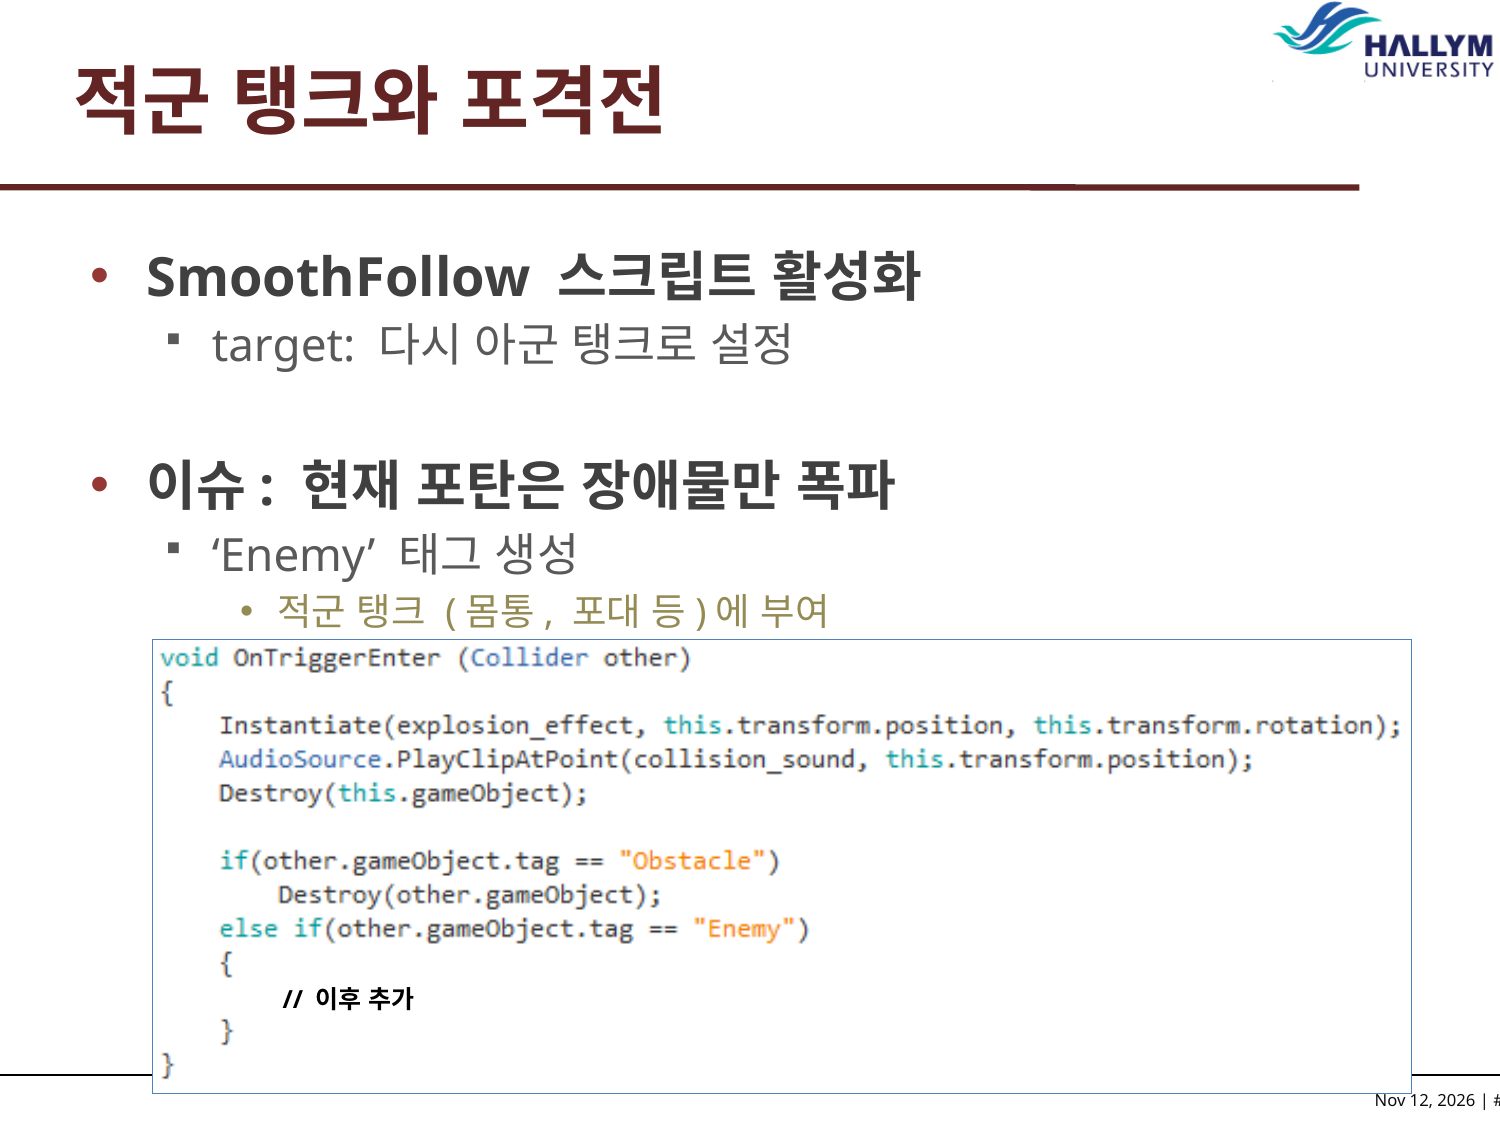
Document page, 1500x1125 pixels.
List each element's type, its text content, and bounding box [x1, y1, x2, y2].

list SmoothFollow 스크립트 활성화 target: 다시 아군 탱크로 설정 이슈: 현재 포탄은 장애물만 폭파 ‘Enemy’ 태그 생성 적군 탱크 (몸통, 포대 등)에 부여 [75, 234, 1425, 1032]
title 적군 탱크와 포격전 [44, 33, 1395, 164]
picture [1269, 0, 1500, 82]
picture [152, 639, 1412, 1095]
